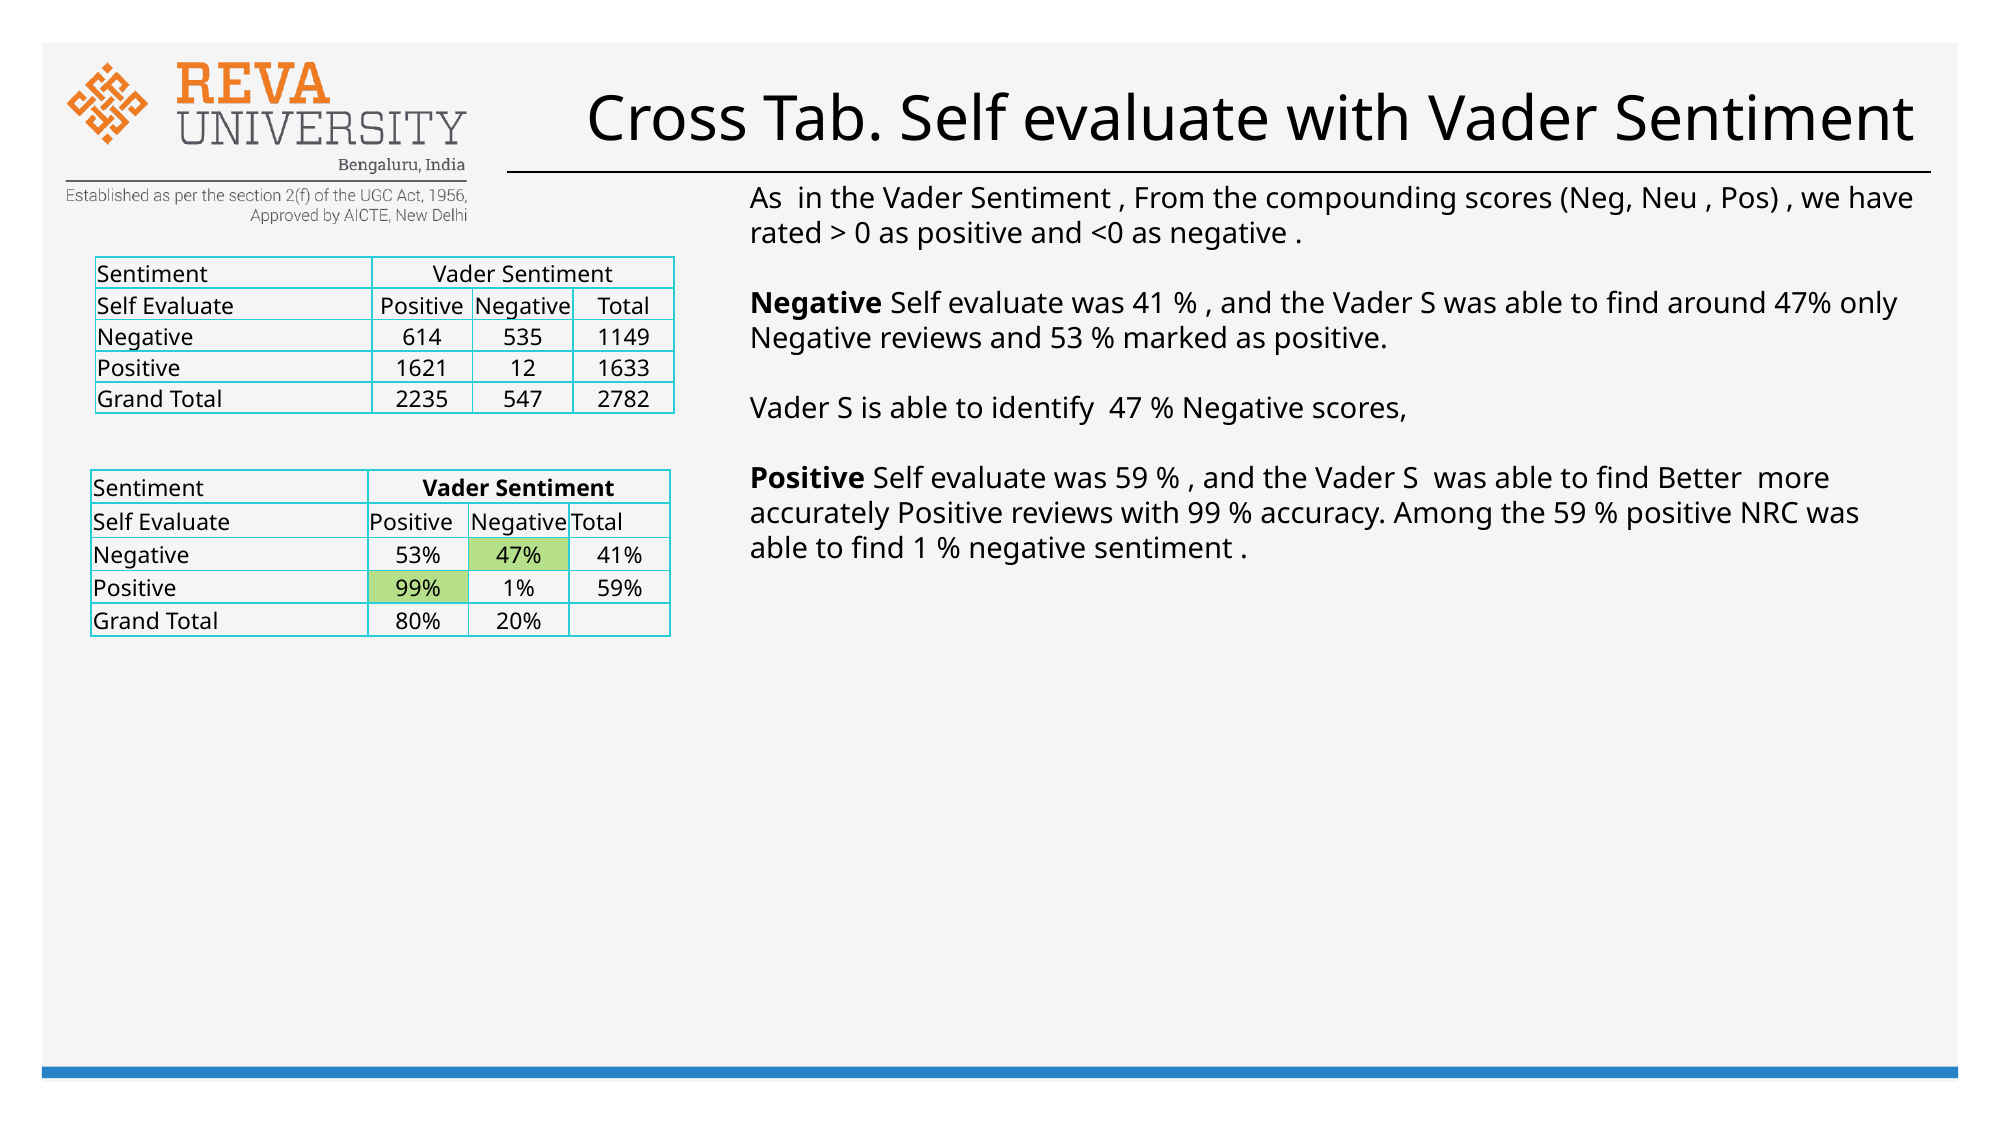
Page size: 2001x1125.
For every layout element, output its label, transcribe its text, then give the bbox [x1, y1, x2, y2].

table_cell Total [574, 289, 673, 319]
table_cell Positive [92, 571, 367, 602]
table_cell 1633 [574, 352, 673, 381]
table_cell Positive [373, 289, 472, 319]
table_cell Negative [96, 320, 371, 350]
table_cell Grand Total [96, 383, 371, 412]
table_cell Negative [469, 504, 568, 537]
picture [65, 62, 467, 224]
table_cell Positive [369, 504, 468, 537]
table_cell Positive [96, 352, 371, 381]
table_cell 1621 [373, 352, 472, 381]
table_header Vader Sentiment [373, 258, 673, 287]
table_cell 59% [570, 571, 669, 602]
table_cell 20% [469, 604, 568, 635]
table_cell 547 [473, 383, 572, 412]
table_cell 47% [469, 538, 568, 570]
table_cell Grand Total [92, 604, 367, 635]
text_box As in the Vader Sentiment , From the compounding scores (Neg, Neu , Pos) , we have rated > 0 as positive and <0 as negative . Negative Self evaluate was 41 % , and the Vader S was able to find around 47% only Negative reviews and 53 % marked as positive. Vader S is able to identify 47 % Negative scores, Positive Self evaluate was 59 % , and the Vader S was able to find Better more accurately Positive reviews with 99 % accuracy. Among the 59 % positive NRC was able to find 1 % negative sentiment . [735, 172, 1931, 642]
table_cell 2782 [574, 383, 673, 412]
table_cell Negative [473, 289, 572, 319]
table_cell 53% [369, 538, 468, 570]
table_cell 1% [469, 571, 568, 602]
table_cell Negative [92, 538, 367, 570]
table_cell 41% [570, 538, 669, 570]
table_cell 12 [473, 352, 572, 381]
title Cross Tab. Self evaluate with Vader Sentiment [555, 62, 1931, 173]
table_cell 2235 [373, 383, 472, 412]
table_cell 80% [369, 604, 468, 635]
table_cell 614 [373, 320, 472, 350]
table_cell Self Evaluate [96, 289, 371, 319]
table_cell Total [570, 504, 669, 537]
table_cell 535 [473, 320, 572, 350]
table_cell 1149 [574, 320, 673, 350]
table_cell 99% [369, 571, 468, 602]
table_cell [570, 604, 669, 635]
table_cell Self Evaluate [92, 504, 367, 537]
table_header Sentiment [96, 258, 371, 287]
table_header Vader Sentiment [369, 471, 669, 502]
table_header Sentiment [92, 471, 367, 502]
